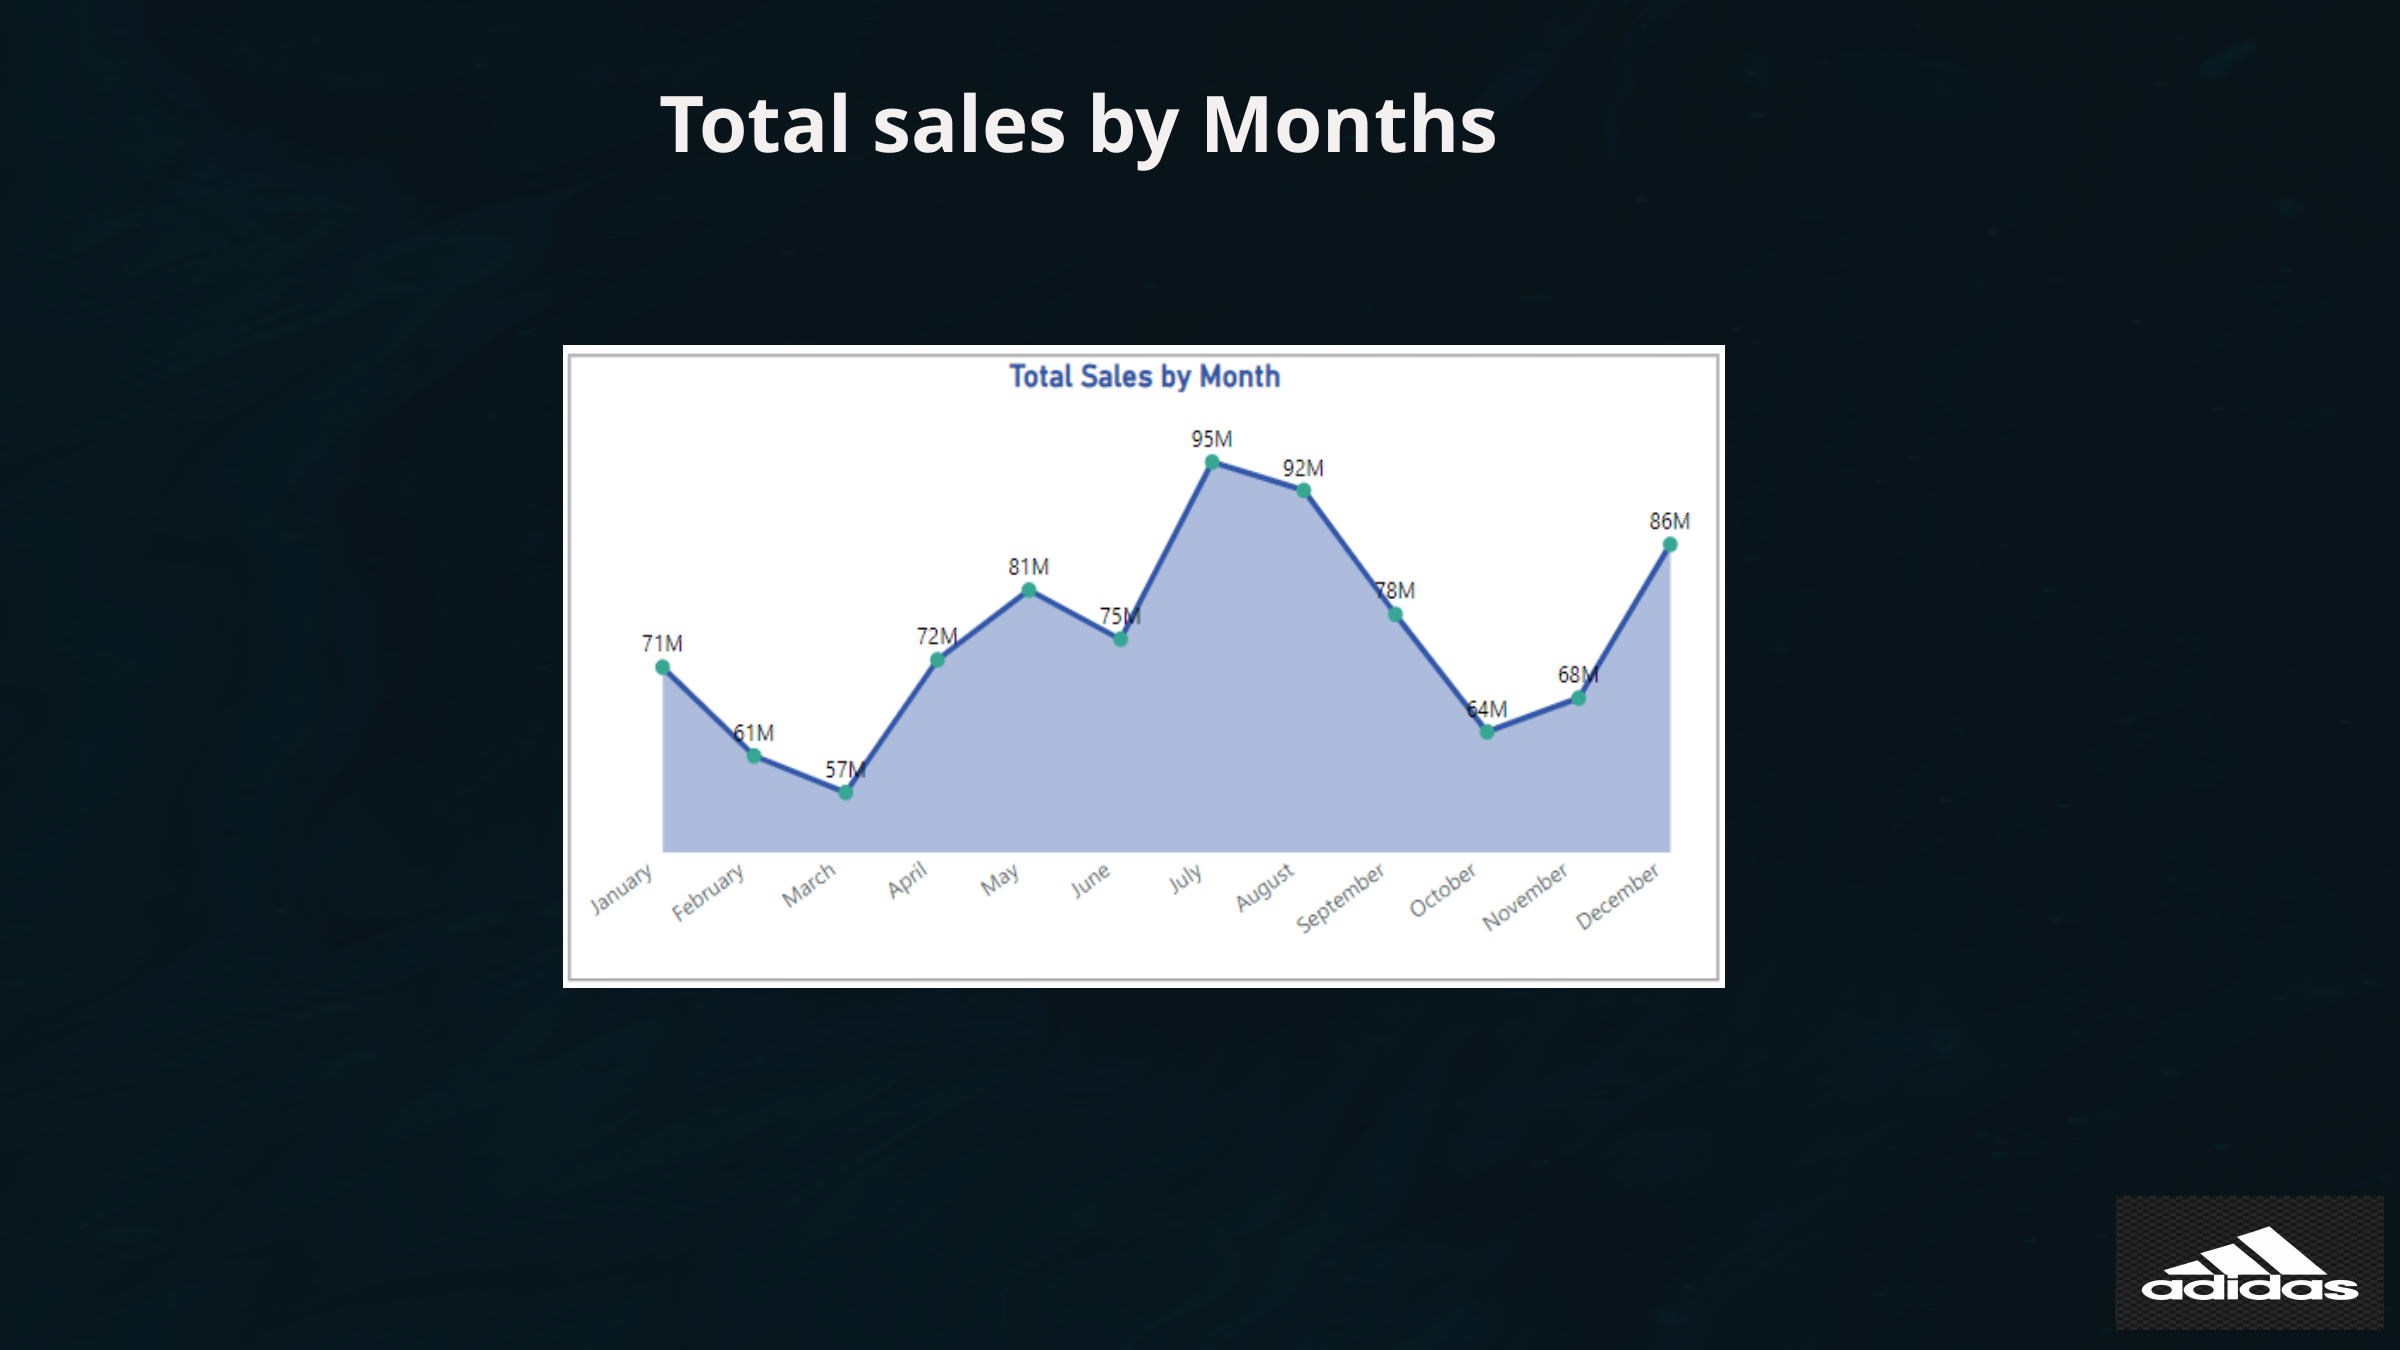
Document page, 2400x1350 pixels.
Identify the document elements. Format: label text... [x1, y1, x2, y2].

text_box Total sales by Months [659, 70, 1450, 170]
picture [563, 345, 1725, 988]
picture [2106, 1196, 2389, 1339]
